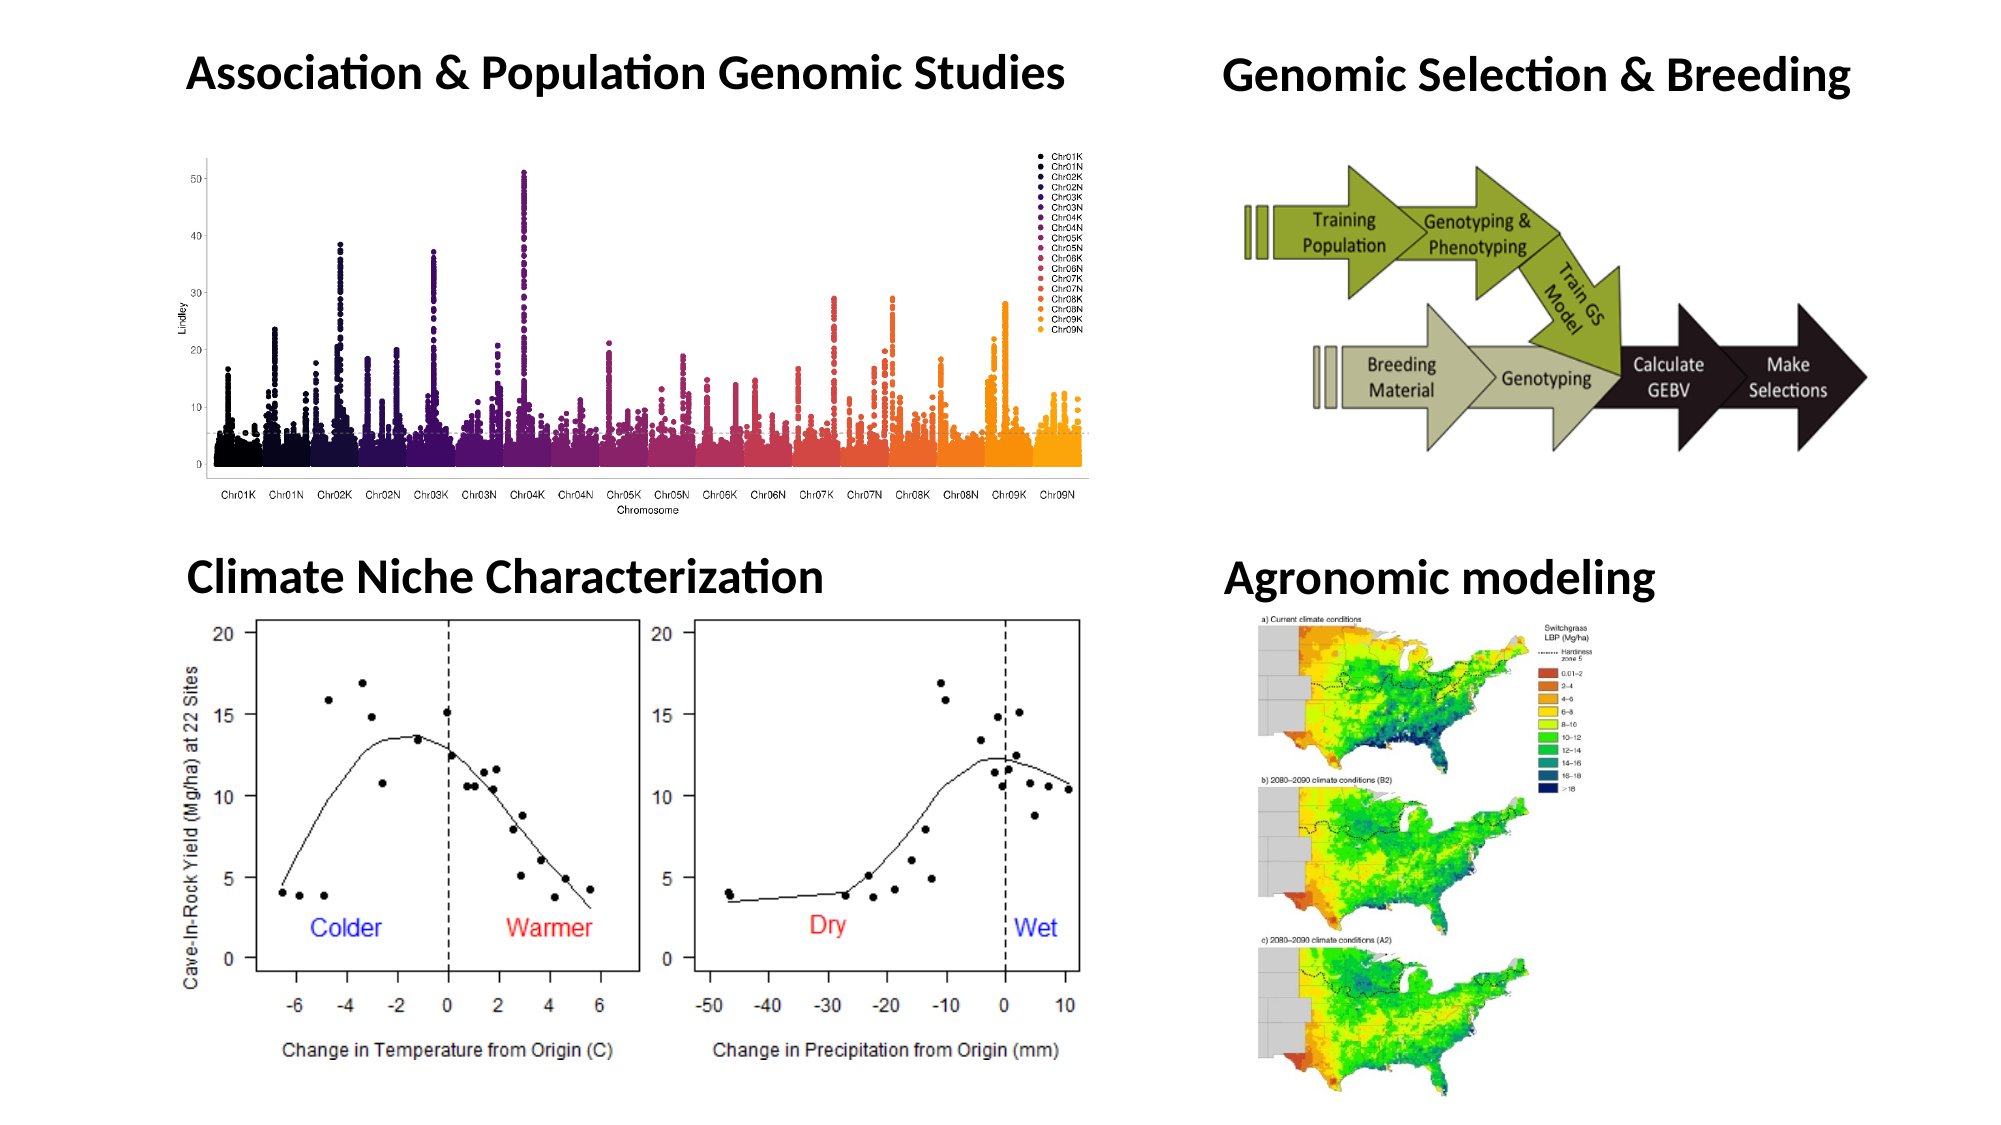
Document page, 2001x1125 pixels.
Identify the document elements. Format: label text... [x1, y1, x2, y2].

picture [171, 152, 1094, 521]
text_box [1207, 33, 1905, 460]
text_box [1207, 537, 1673, 1097]
text_box Association & Population Genomic Studies [170, 32, 1140, 112]
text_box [172, 536, 1102, 1060]
